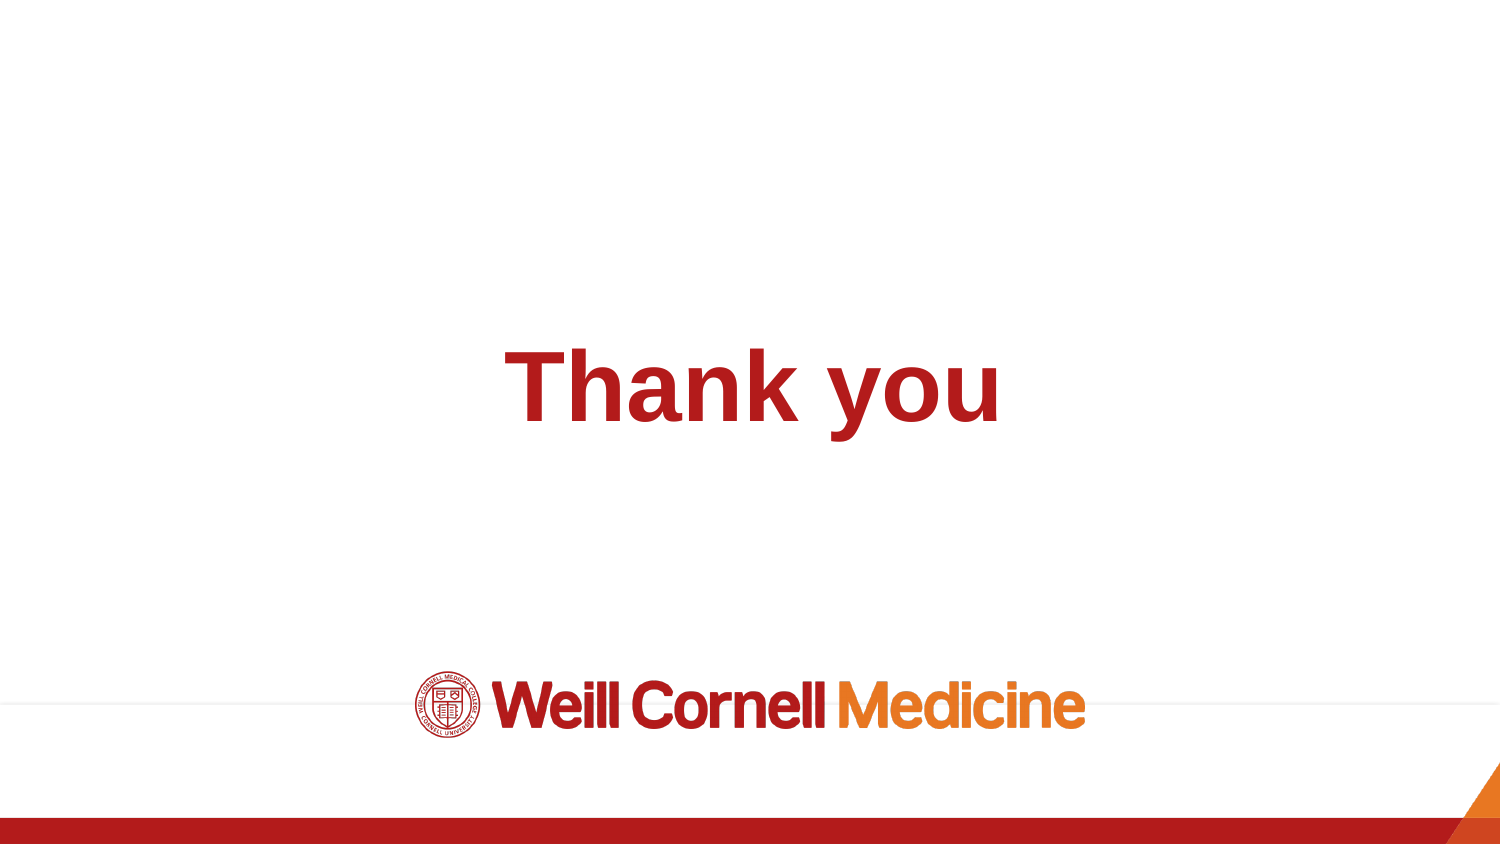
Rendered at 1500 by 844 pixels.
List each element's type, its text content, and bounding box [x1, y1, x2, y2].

picture [0, 762, 1500, 844]
title Thank you [77, 302, 1448, 444]
picture [415, 671, 1085, 738]
